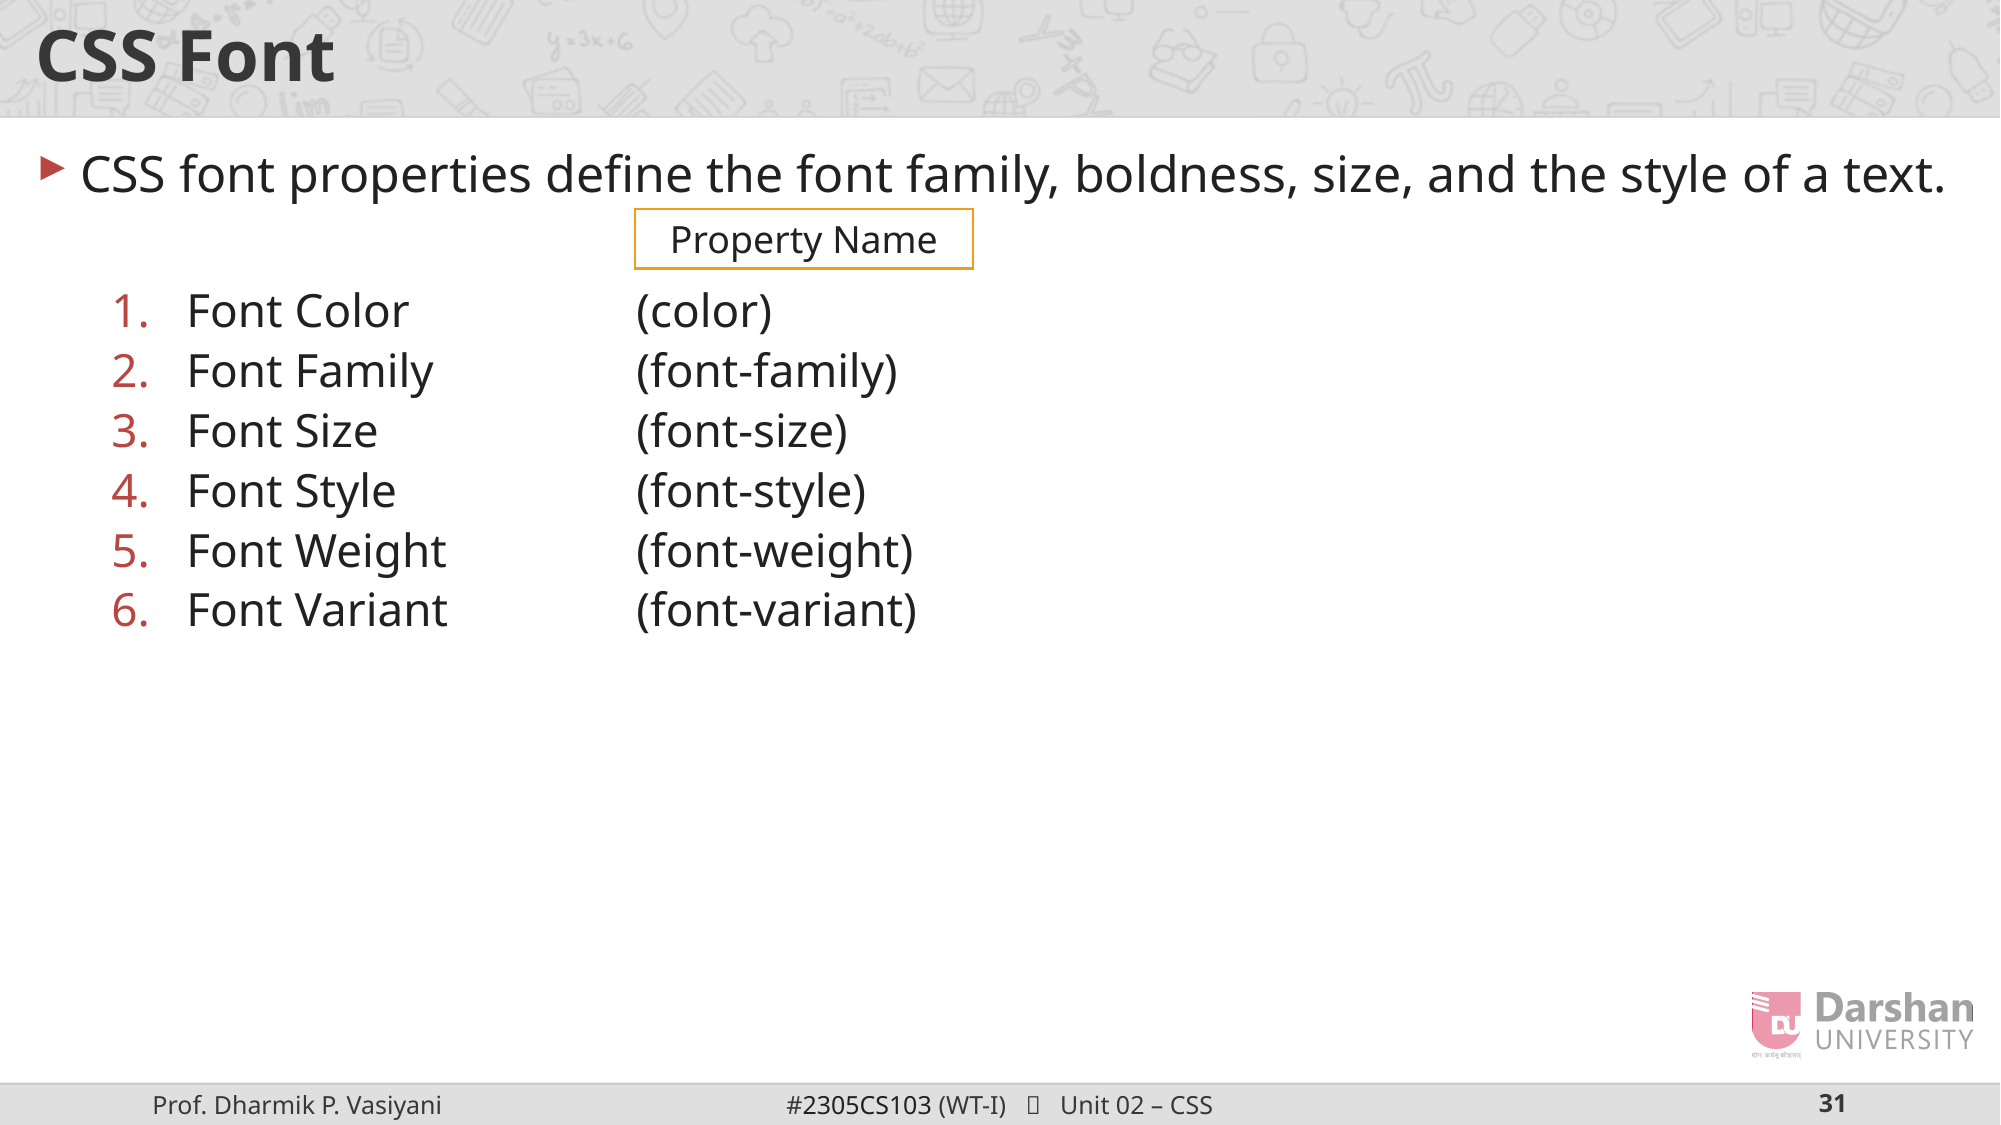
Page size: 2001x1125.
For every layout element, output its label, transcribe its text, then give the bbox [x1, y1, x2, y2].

list CSS font properties define the font family, boldness, size, and the style of a text. Font Color (color) Font Family (font-family) Font Size (font-size) Font Style (font-style) Font Weight (font-weight) Font Variant (font-variant) [21, 141, 1979, 1059]
text_box Property Name [634, 208, 974, 270]
title CSS Font [0, 0, 2000, 117]
